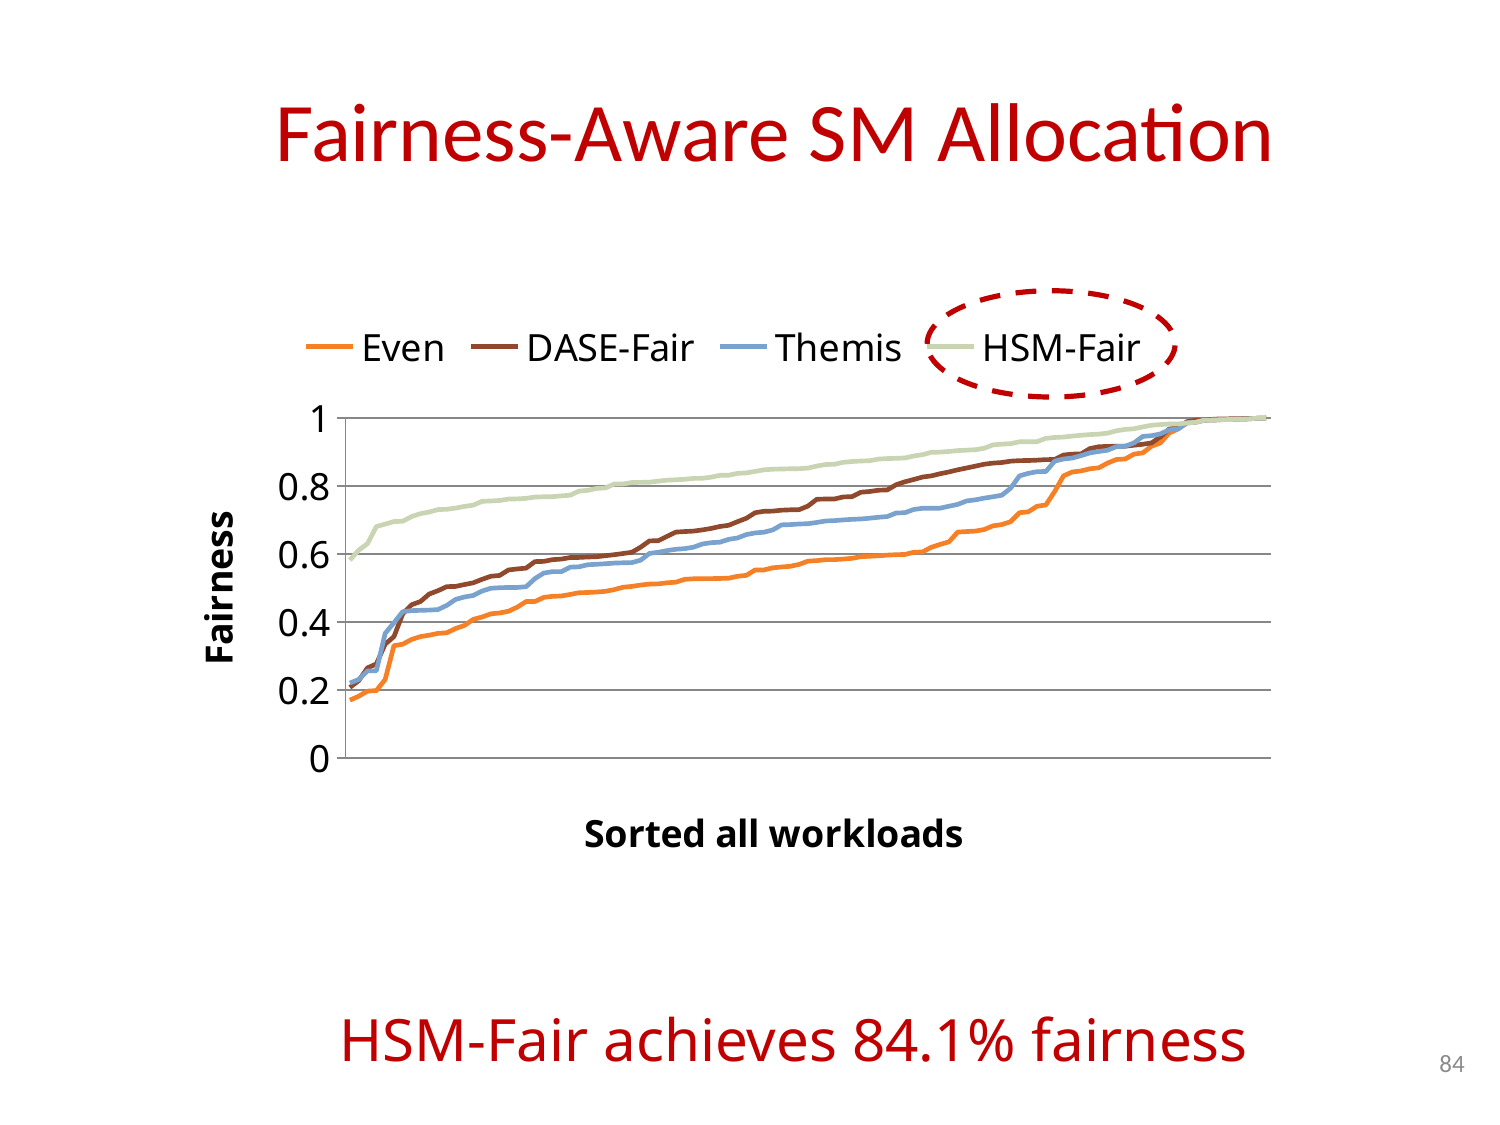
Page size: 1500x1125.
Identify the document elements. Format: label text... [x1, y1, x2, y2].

slide_number 84 [1389, 1019, 1480, 1106]
chart [153, 302, 1294, 895]
text_box HSM-Fair achieves 84.1% fairness [324, 987, 1270, 1089]
text_box [971, 288, 1129, 301]
title Fairness-Aware SM Allocation [51, 63, 1500, 189]
